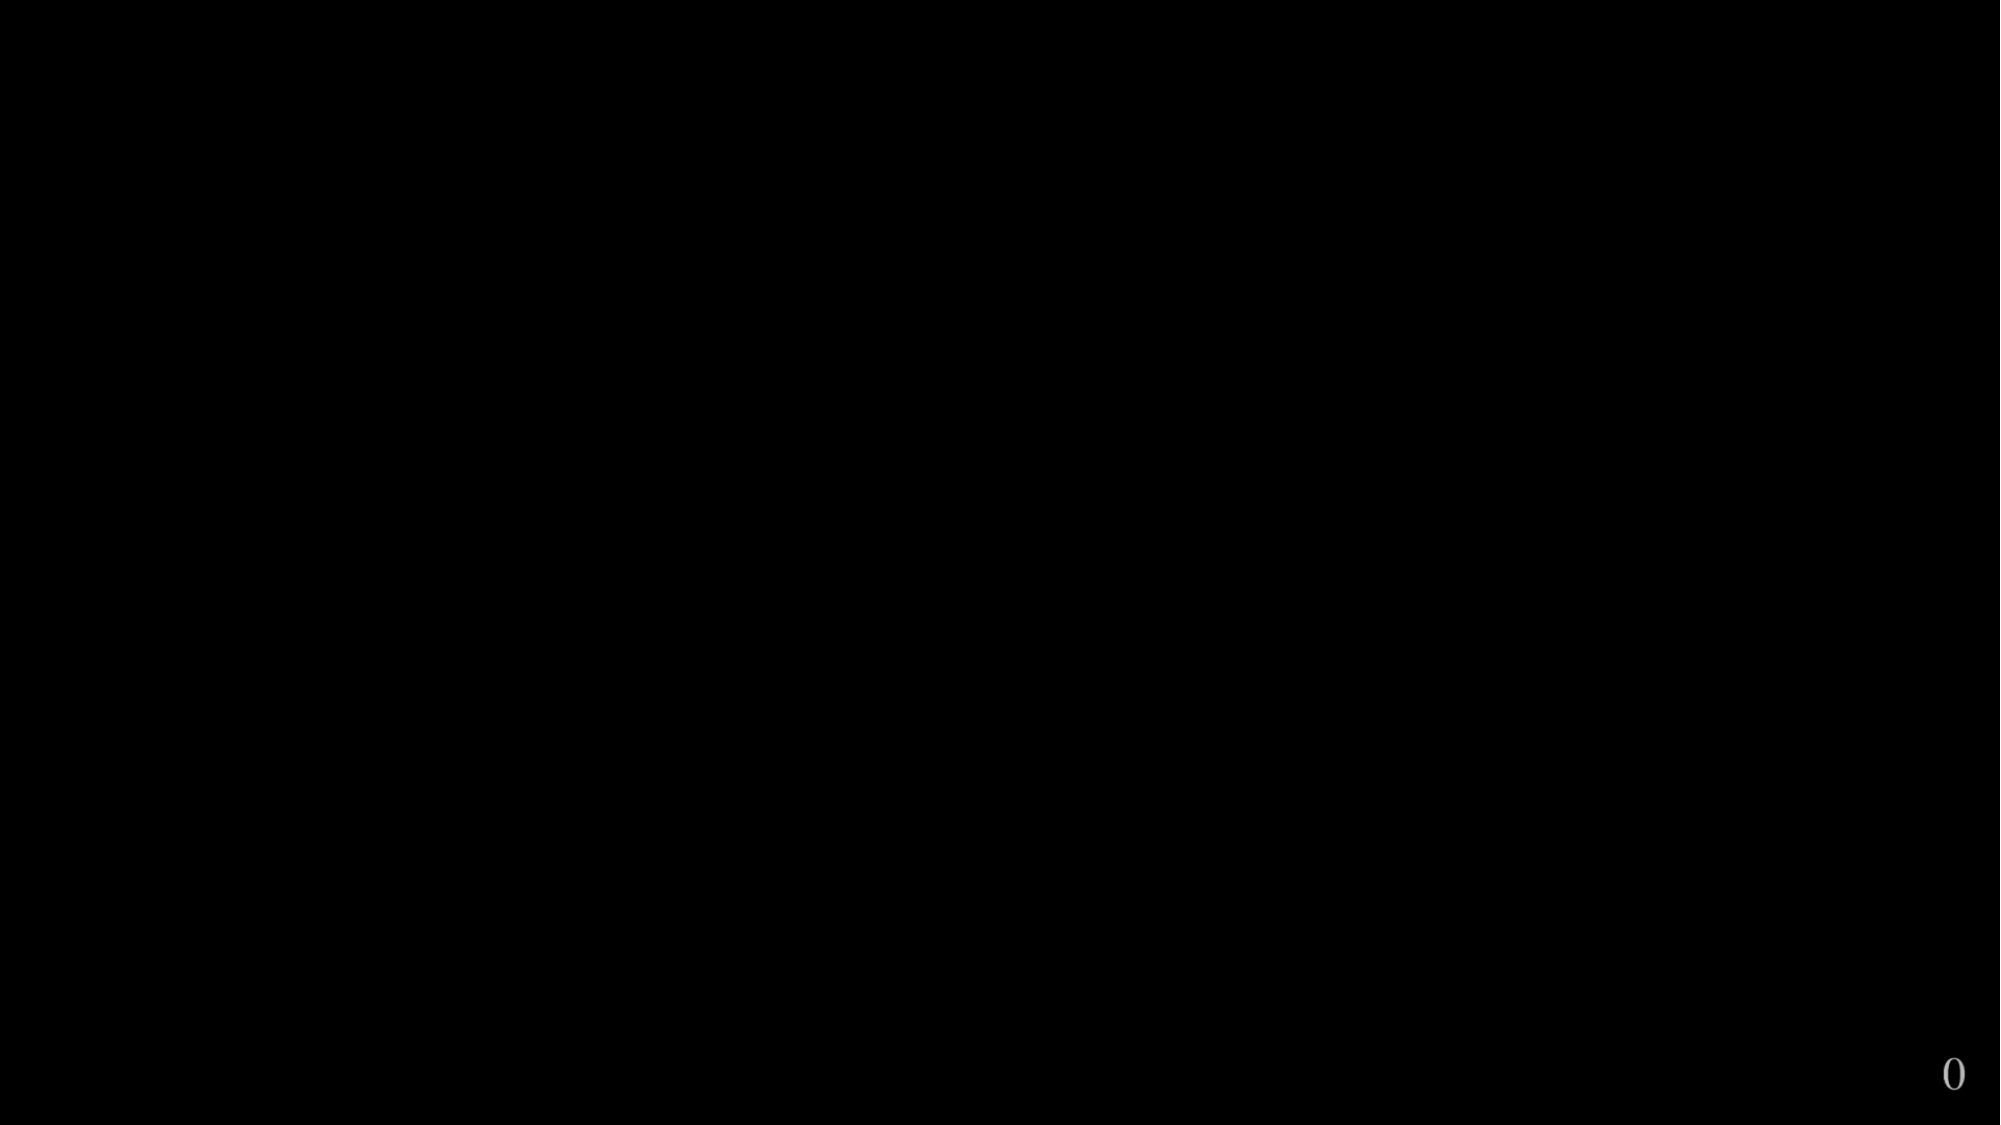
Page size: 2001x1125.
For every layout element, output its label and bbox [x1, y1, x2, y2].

text_box [0, 0, 2000, 1125]
